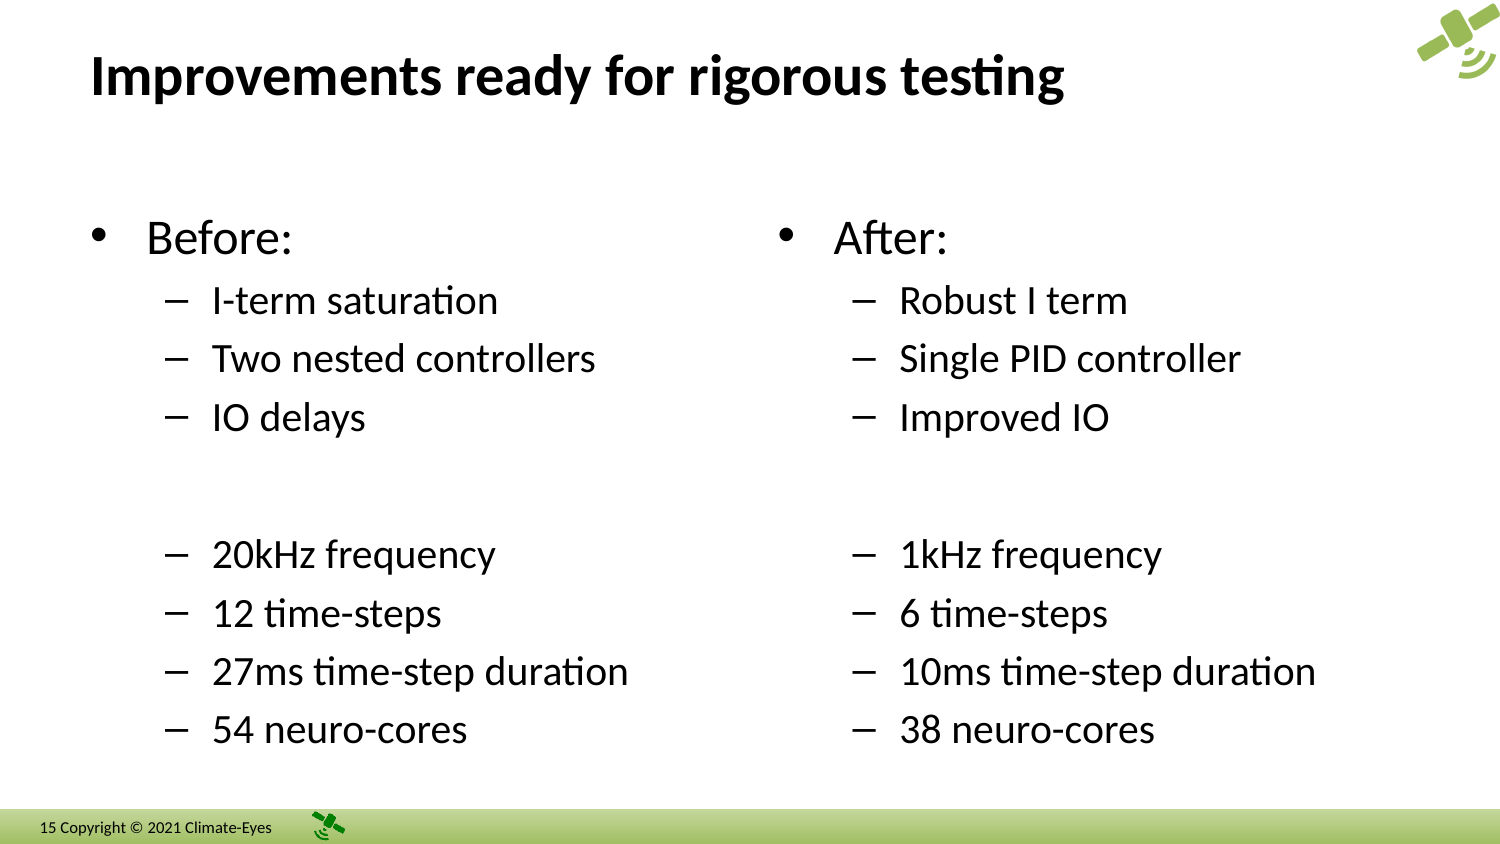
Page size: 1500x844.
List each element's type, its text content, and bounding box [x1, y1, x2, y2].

title Improvements ready for rigorous testing [75, 33, 1425, 110]
list After: Robust I term Single PID controller Improved IO 1kHz frequency 6 time-steps 10ms time-step duration 38 neuro-cores [762, 196, 1425, 754]
picture [1417, 0, 1500, 83]
list Before: I-term saturation Two nested controllers IO delays 20kHz frequency 12 time-steps 27ms time-step duration 54 neuro-cores [75, 196, 738, 754]
picture [312, 809, 345, 842]
